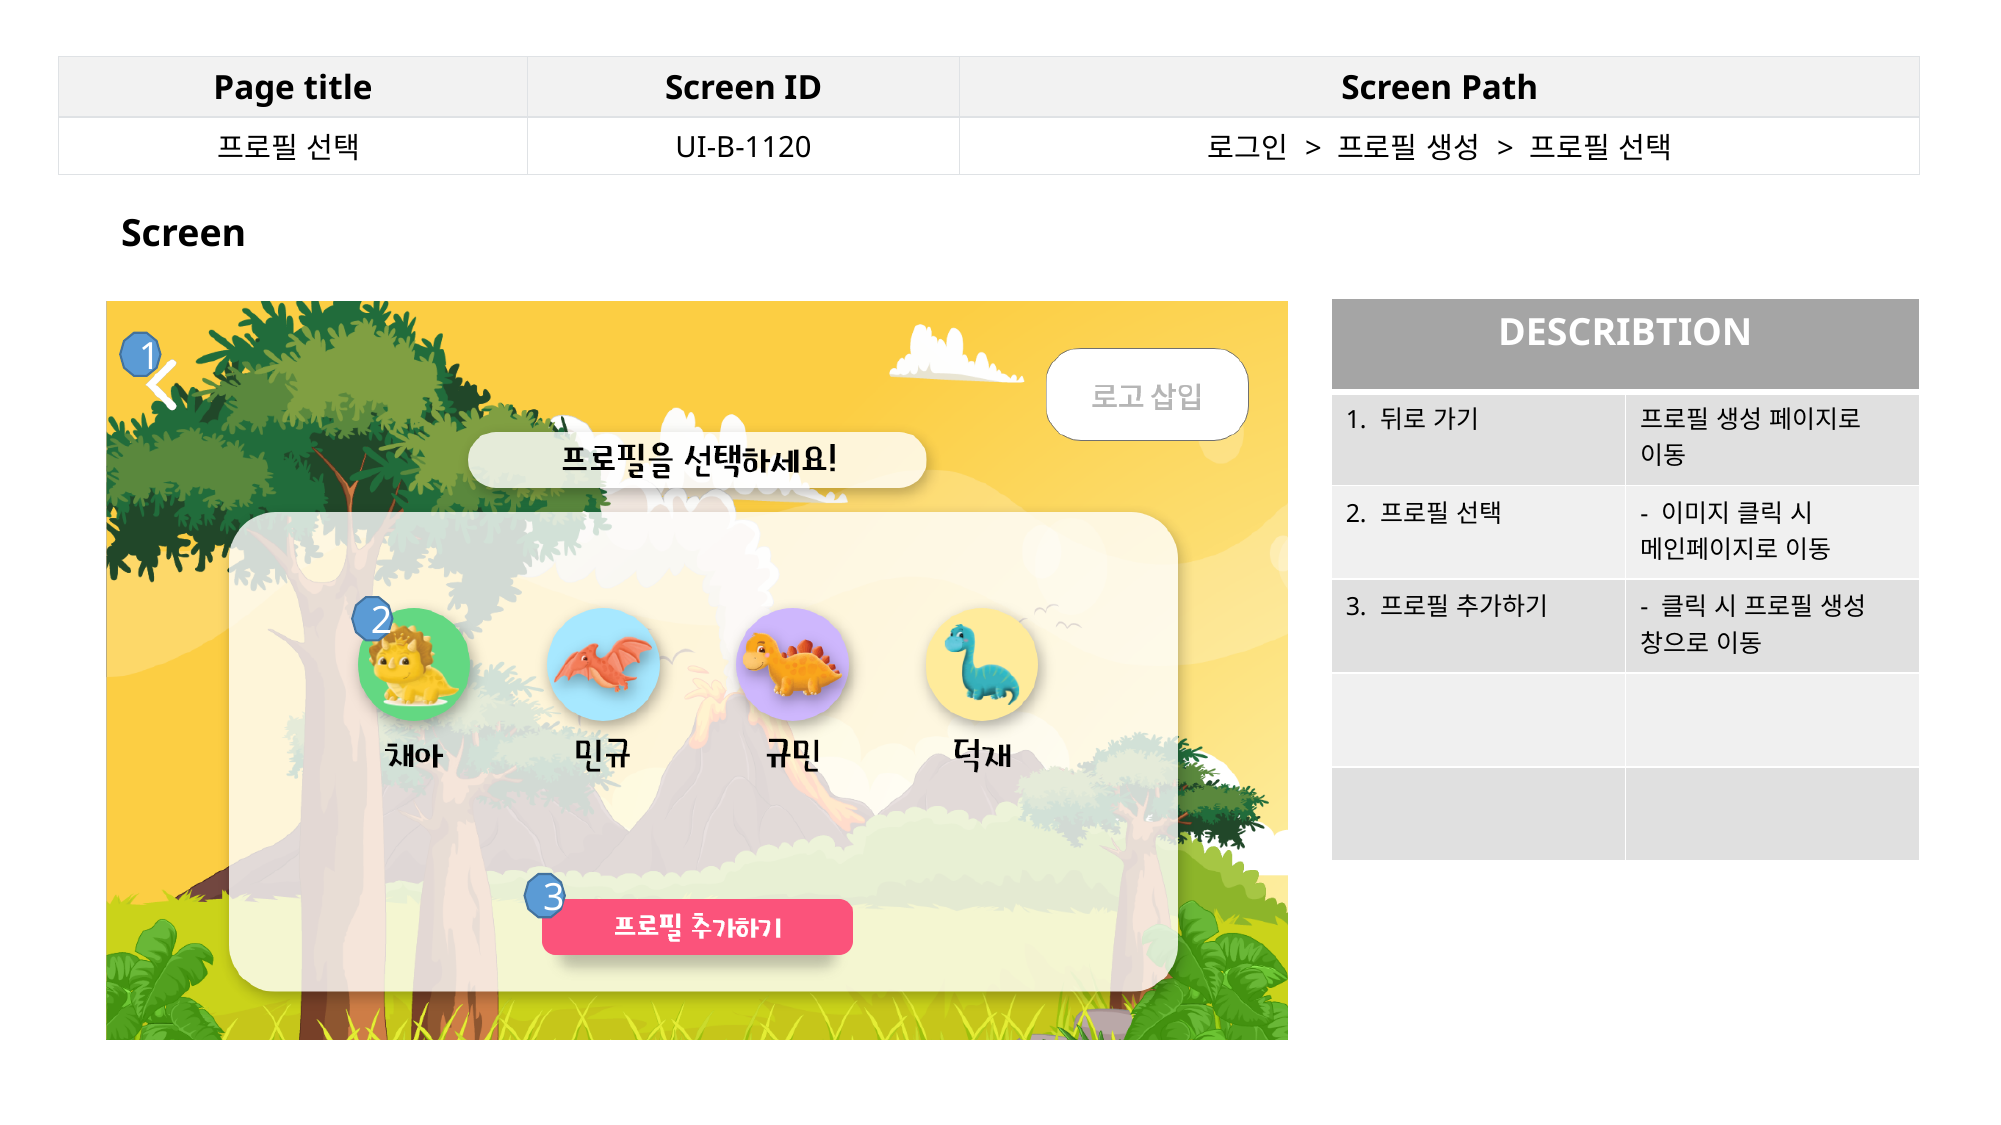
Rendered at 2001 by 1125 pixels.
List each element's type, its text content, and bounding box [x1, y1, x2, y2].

table_header Screen Path [960, 57, 1919, 116]
table_cell 프로필 선택 [59, 118, 527, 174]
table_cell 3. 프로필 추가하기 [1332, 580, 1625, 672]
picture [106, 301, 1288, 1040]
table_cell [1332, 674, 1625, 766]
table_cell 로그인 > 프로필 생성 > 프로필 선택 [960, 118, 1919, 174]
table_cell [1626, 768, 1919, 860]
table_cell [1332, 768, 1625, 860]
table_header DESCRIBTION [1332, 299, 1919, 389]
table_cell UI-B-1120 [528, 118, 959, 174]
table_cell 프로필 생성 페이지로 이동 [1626, 395, 1919, 485]
table_cell 2. 프로필 선택 [1332, 486, 1625, 578]
table_cell - 이미지 클릭 시 메인페이지로 이동 [1626, 486, 1919, 578]
table_cell [1626, 674, 1919, 766]
table_cell - 클릭 시 프로필 생성 창으로 이동 [1626, 580, 1919, 672]
table_header Screen ID [528, 57, 959, 116]
table_cell 1. 뒤로 가기 [1332, 395, 1625, 485]
table_header Page title [59, 57, 527, 116]
text_box Screen [106, 201, 679, 261]
